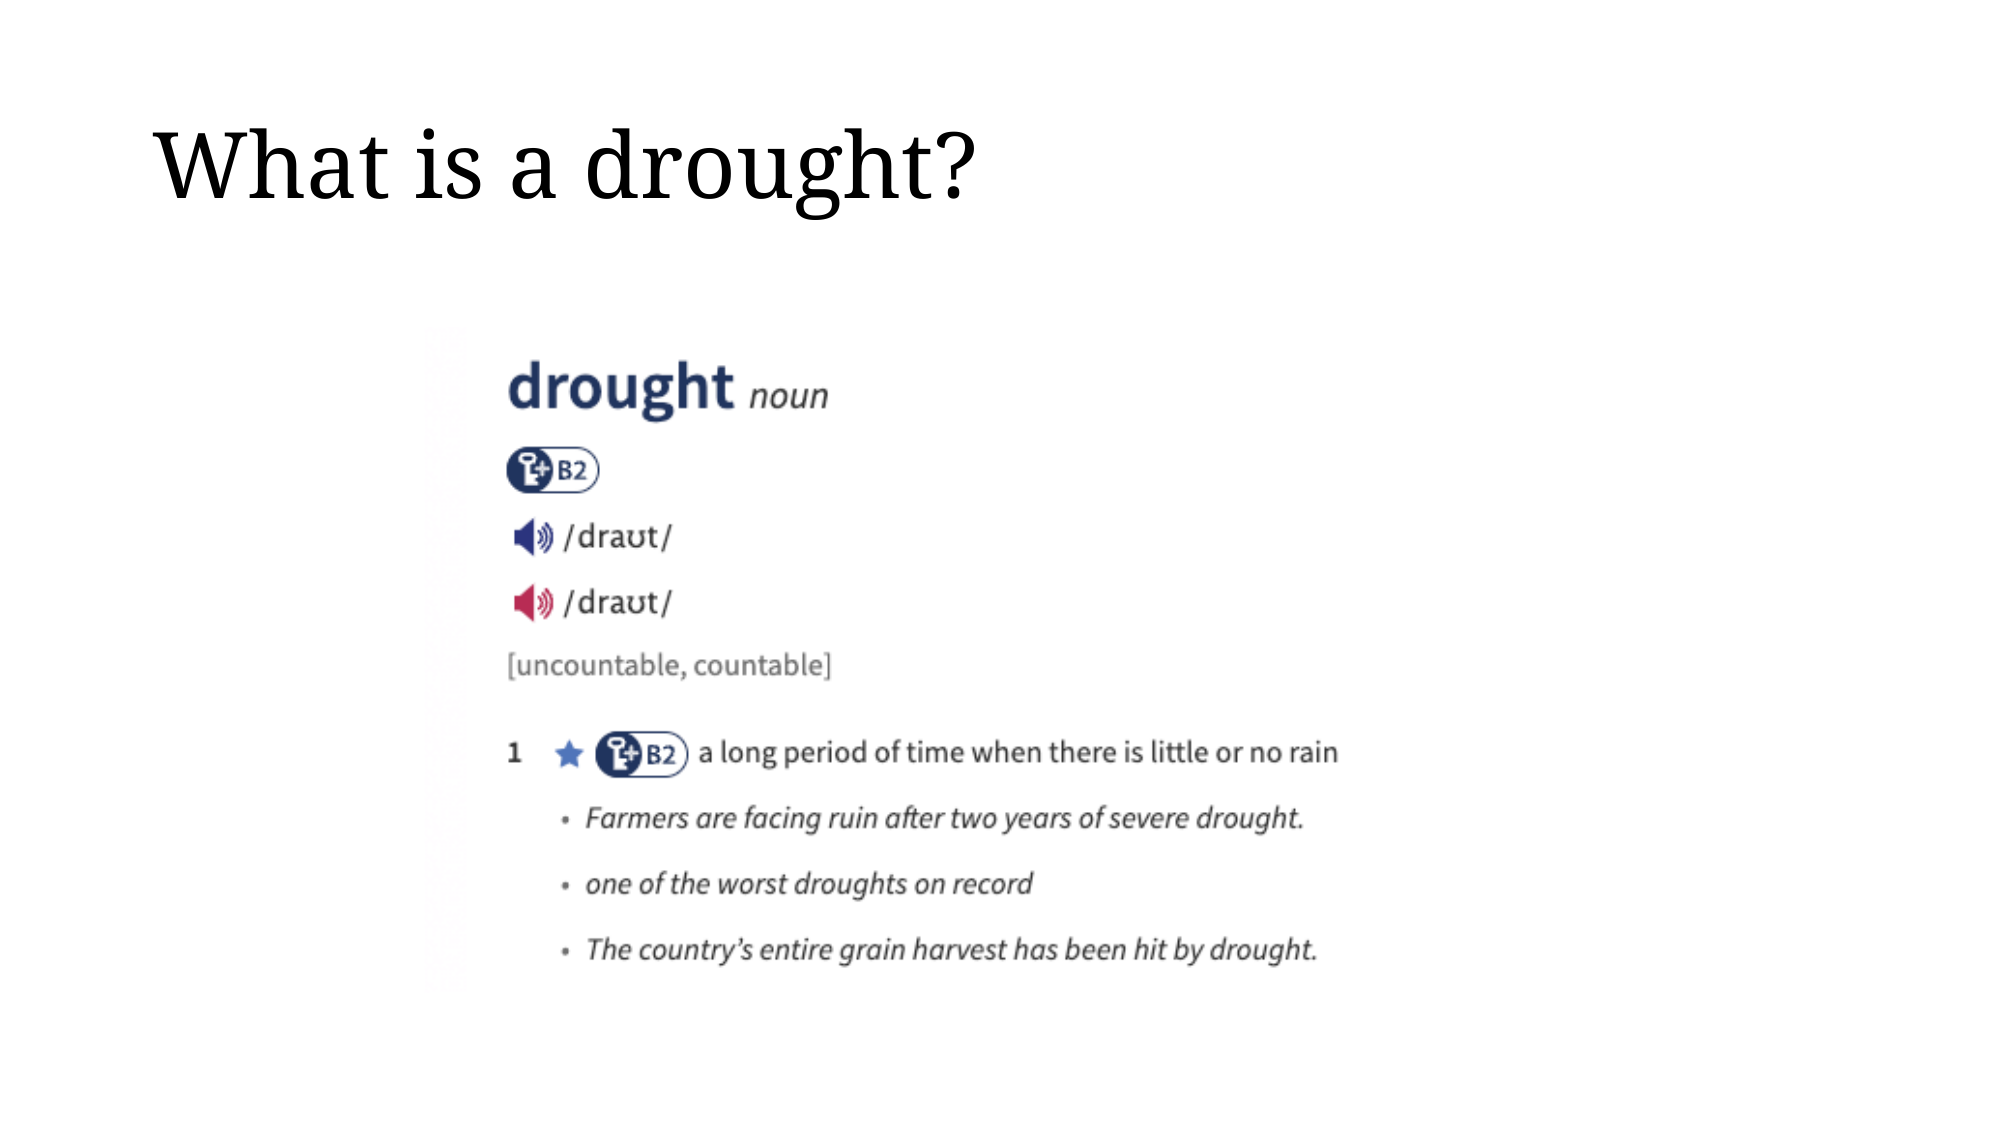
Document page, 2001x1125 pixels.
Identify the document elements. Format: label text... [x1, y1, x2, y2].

title What is a drought? [137, 59, 1863, 278]
picture [424, 327, 1700, 993]
